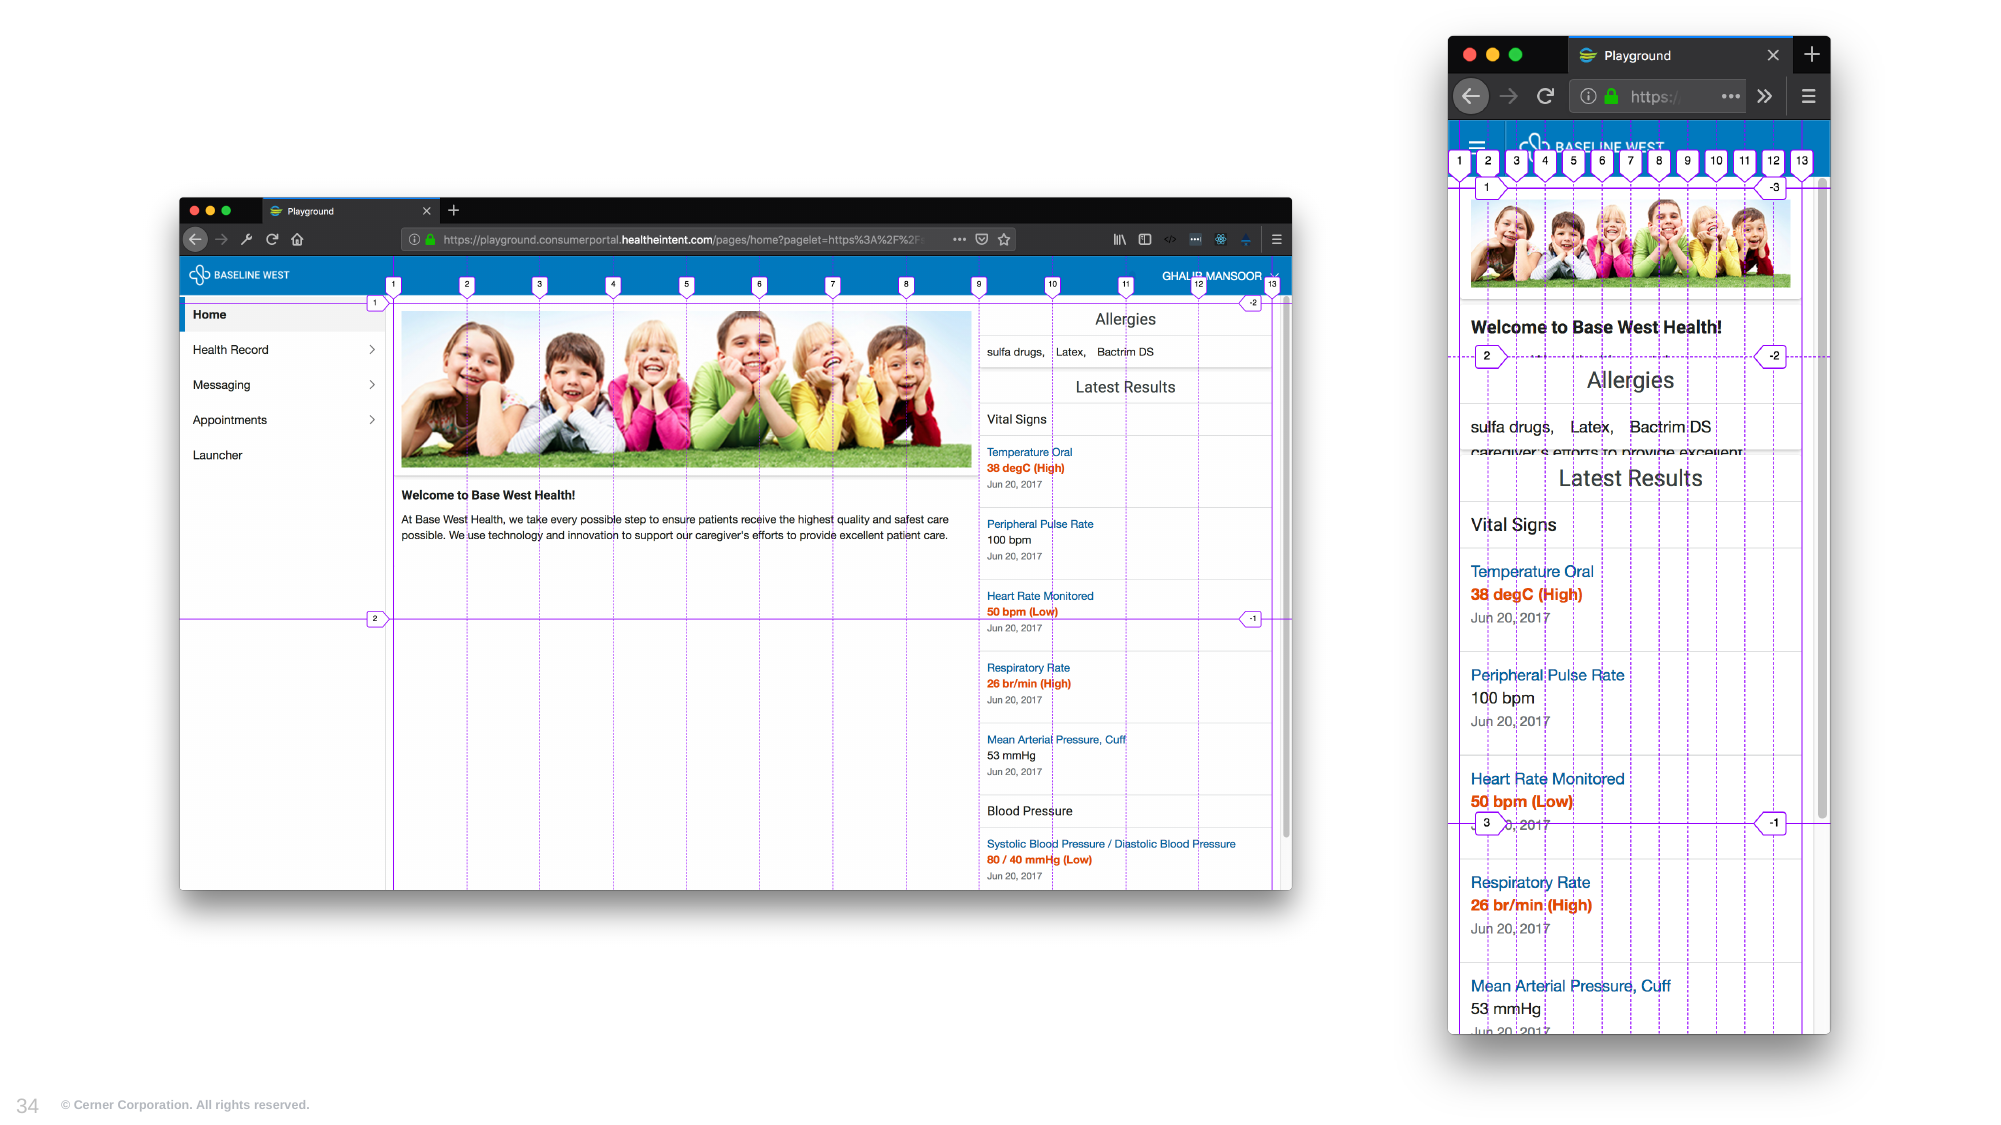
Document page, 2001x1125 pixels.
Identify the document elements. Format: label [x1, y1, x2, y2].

picture [135, 171, 1336, 953]
picture [1384, 0, 1894, 1125]
